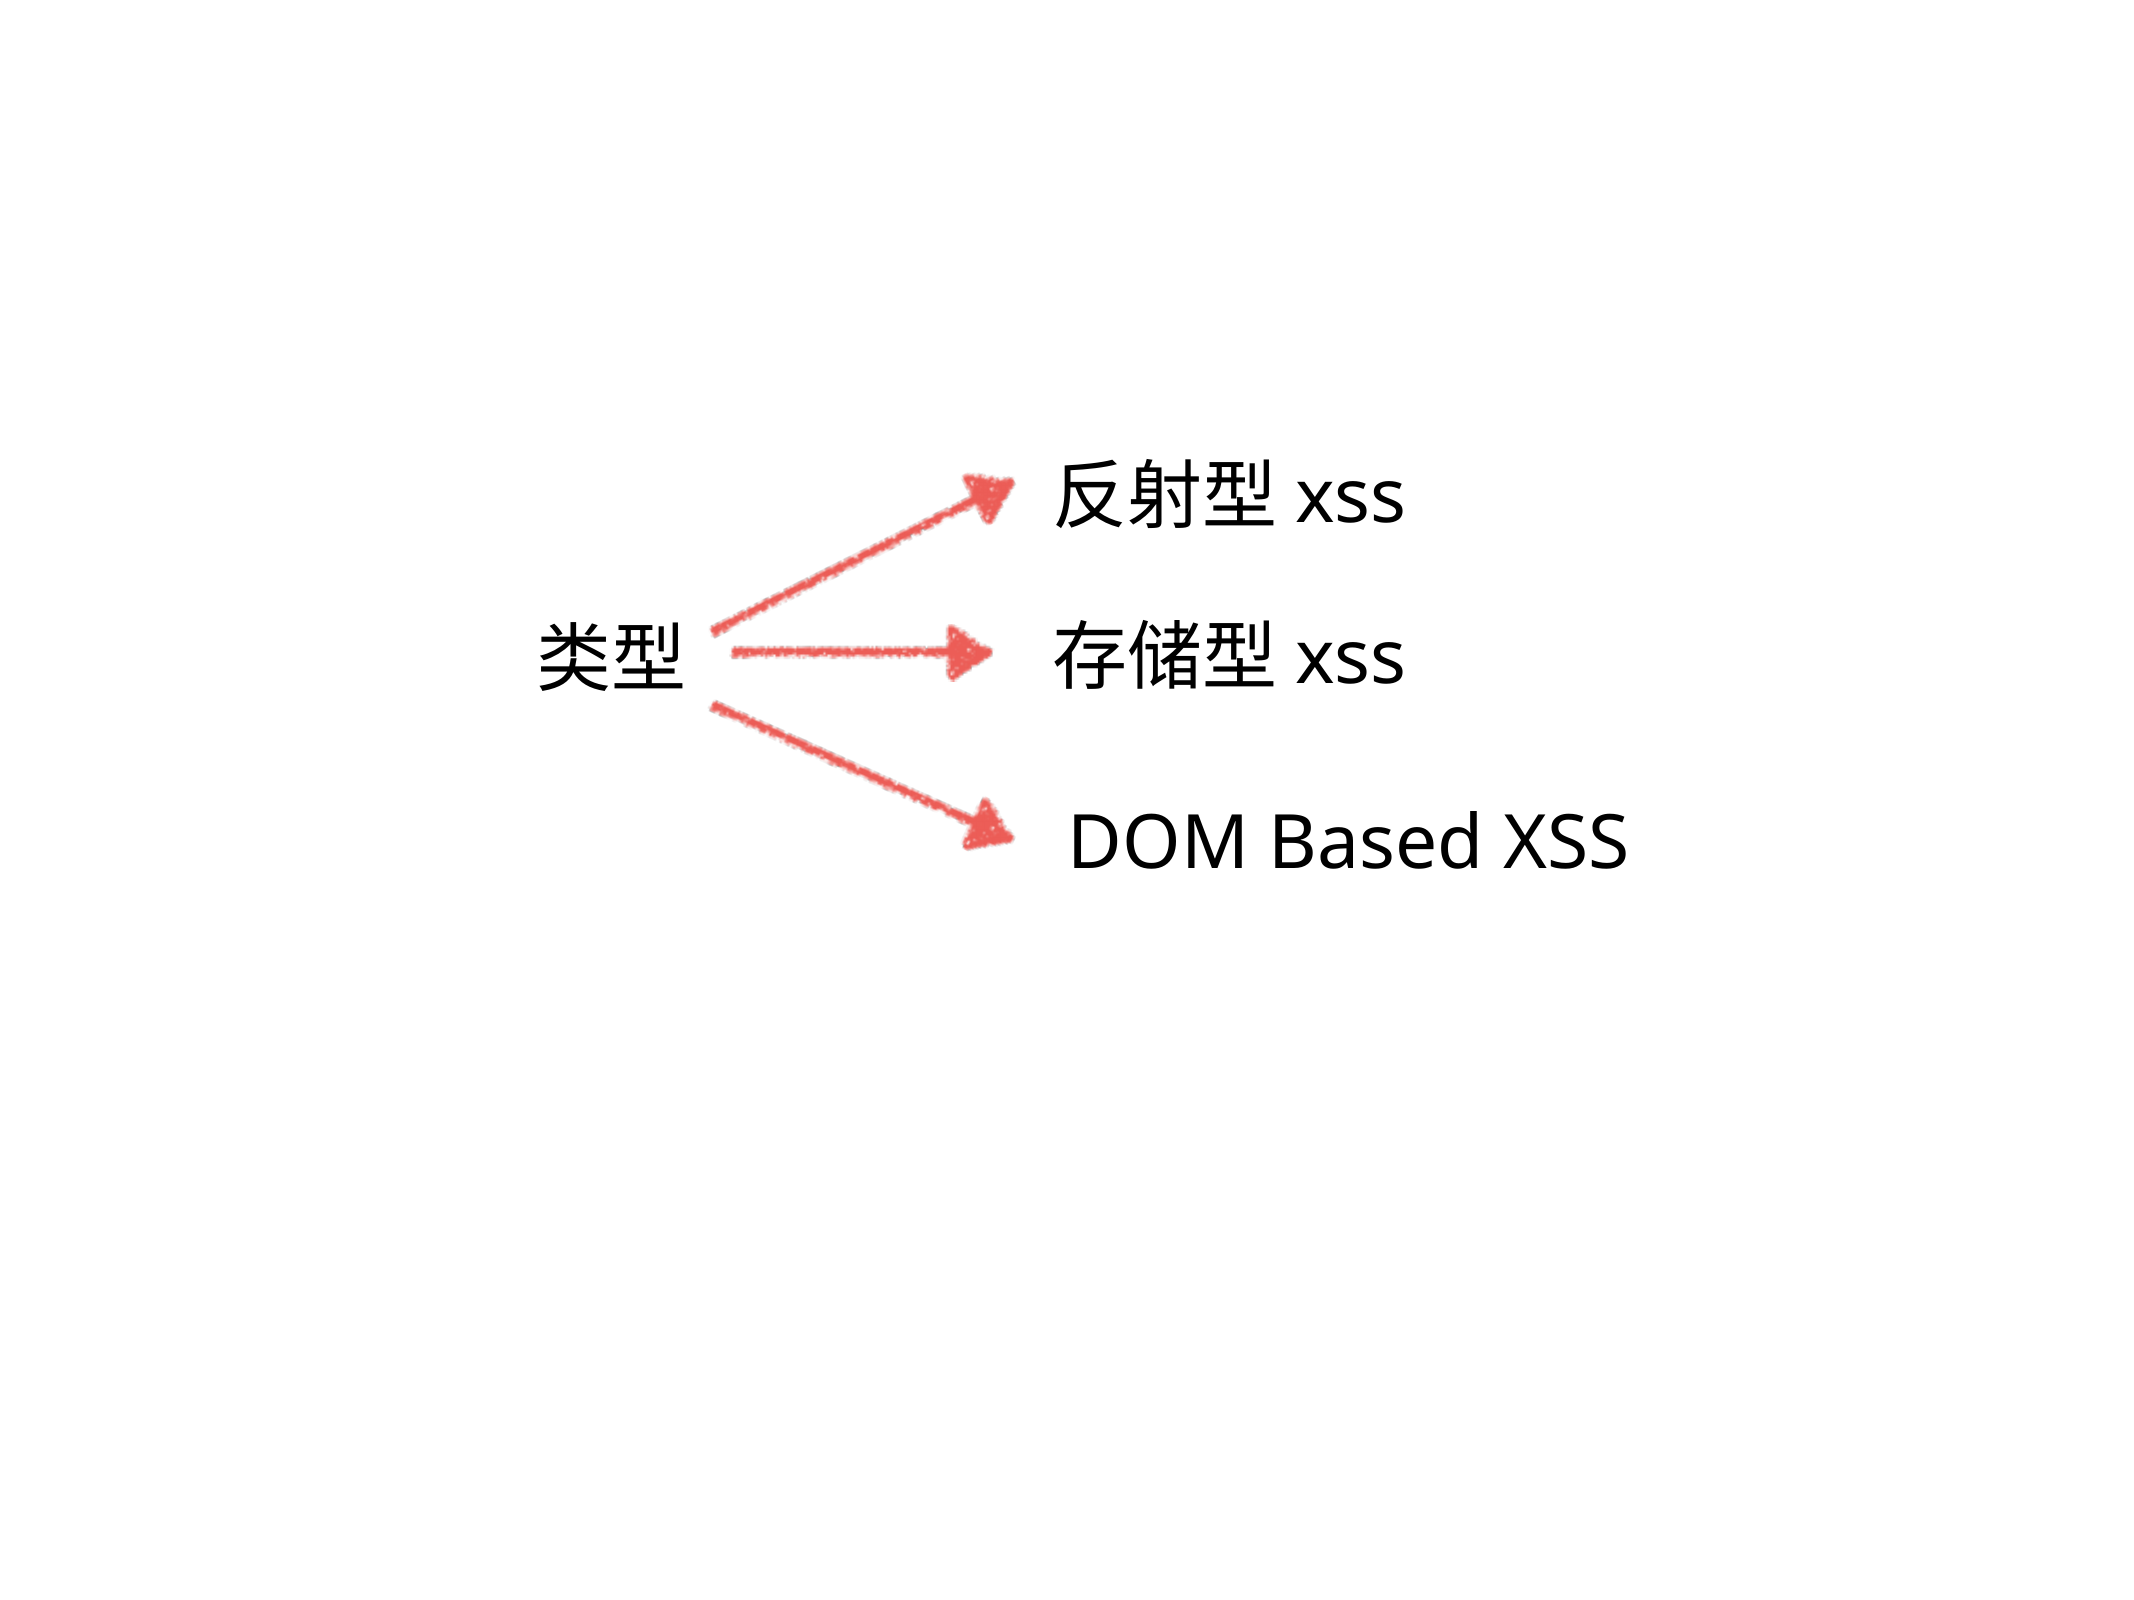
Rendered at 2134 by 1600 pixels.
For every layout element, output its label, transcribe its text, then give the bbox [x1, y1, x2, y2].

text_box 存储型xss [1043, 600, 1416, 707]
picture [685, 453, 1040, 869]
text_box 类型 [527, 602, 695, 710]
text_box DOM Based XSS [1059, 784, 1639, 892]
text_box 反射型xss [1043, 438, 1416, 546]
